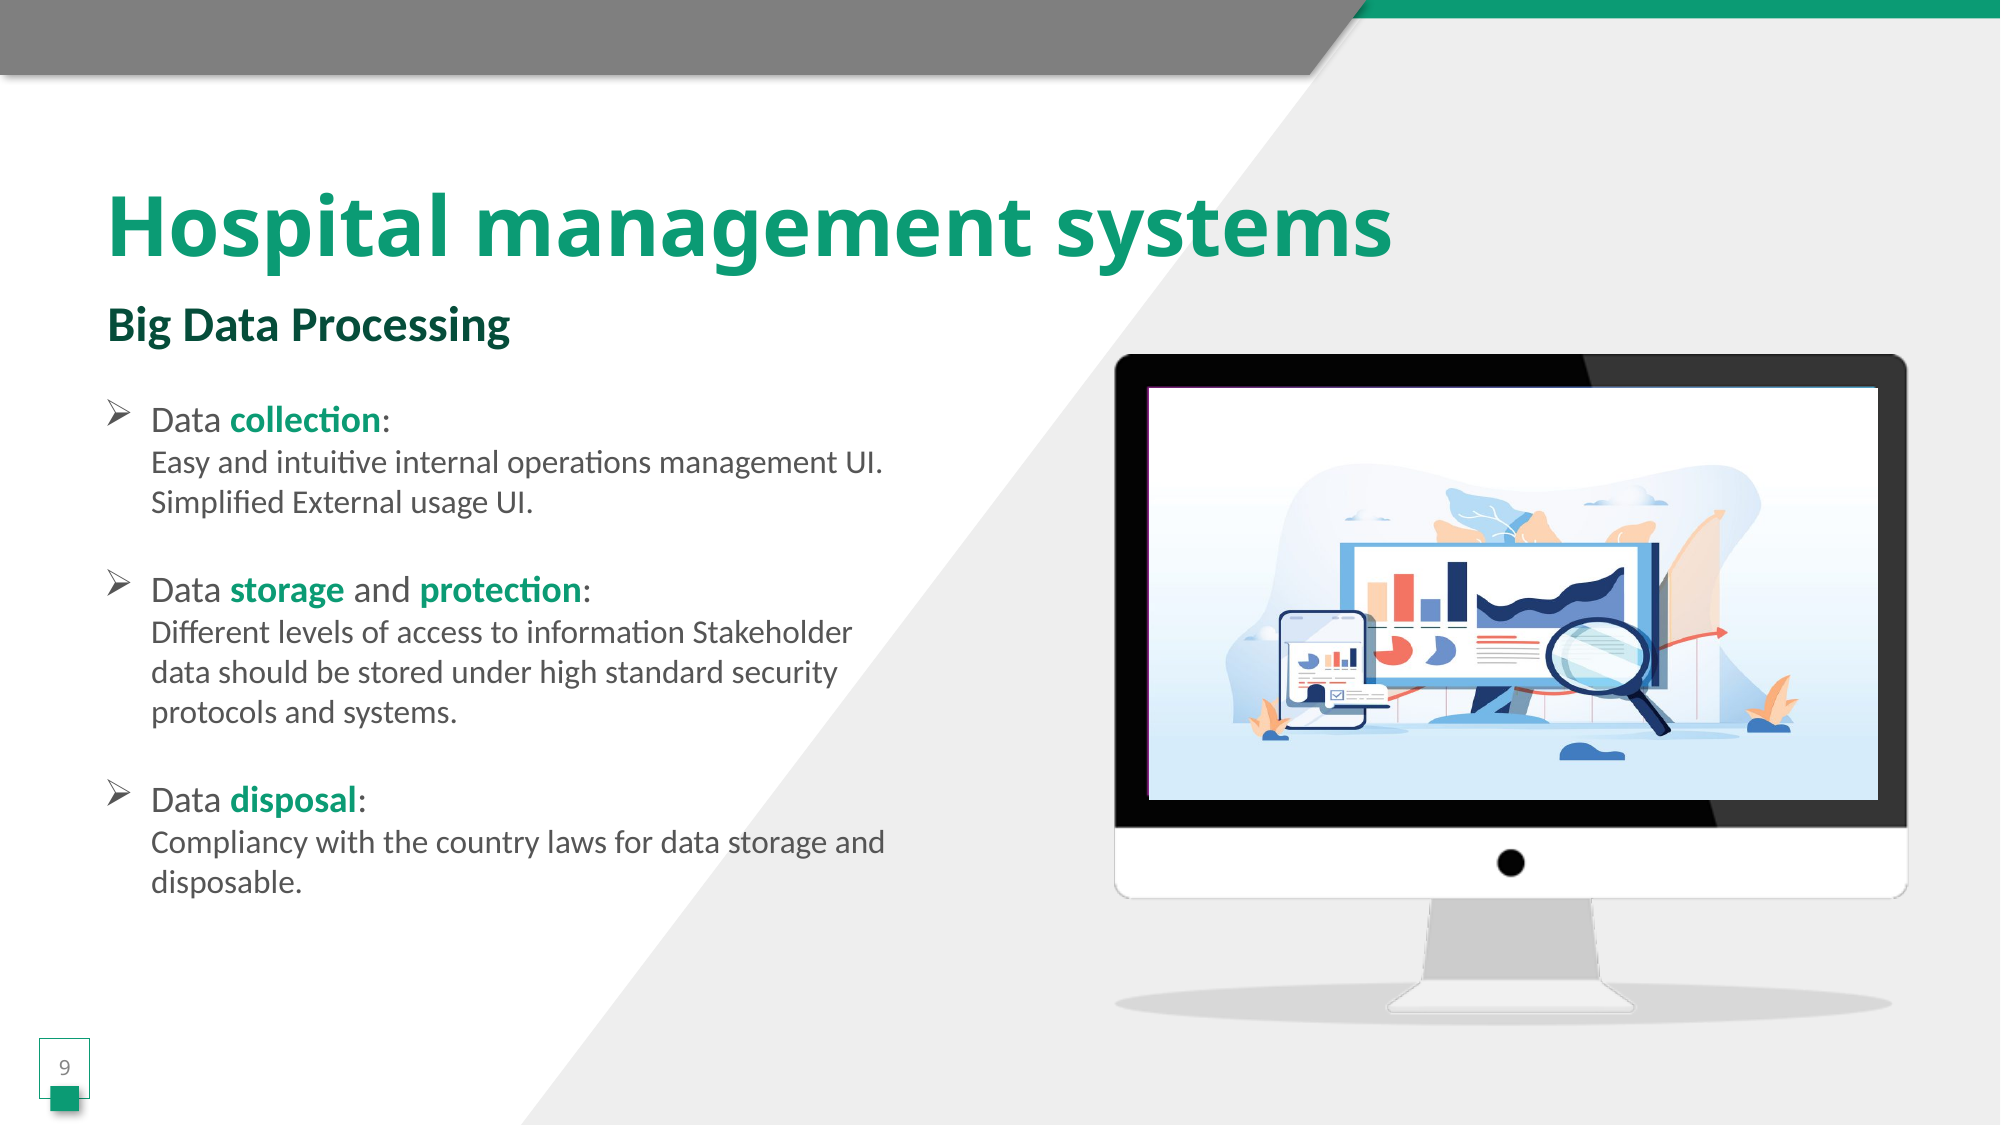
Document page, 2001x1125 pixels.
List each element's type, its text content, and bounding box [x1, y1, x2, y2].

text_box [50, 1086, 79, 1112]
text_box Big Data Processing [92, 283, 1866, 359]
slide_number 9 [39, 1038, 90, 1099]
title Hospital management systems [90, 165, 1863, 282]
picture [1020, 354, 2000, 1044]
text_box Data collection: Easy and intuitive internal operations management UI. Simplified External usage UI. Data storage and protection: Different levels of access to information Stakeholder data should be stored under high standard security protocols and systems. Data disposal: Compliancy with the country laws for data storage and disposable. [89, 388, 932, 908]
